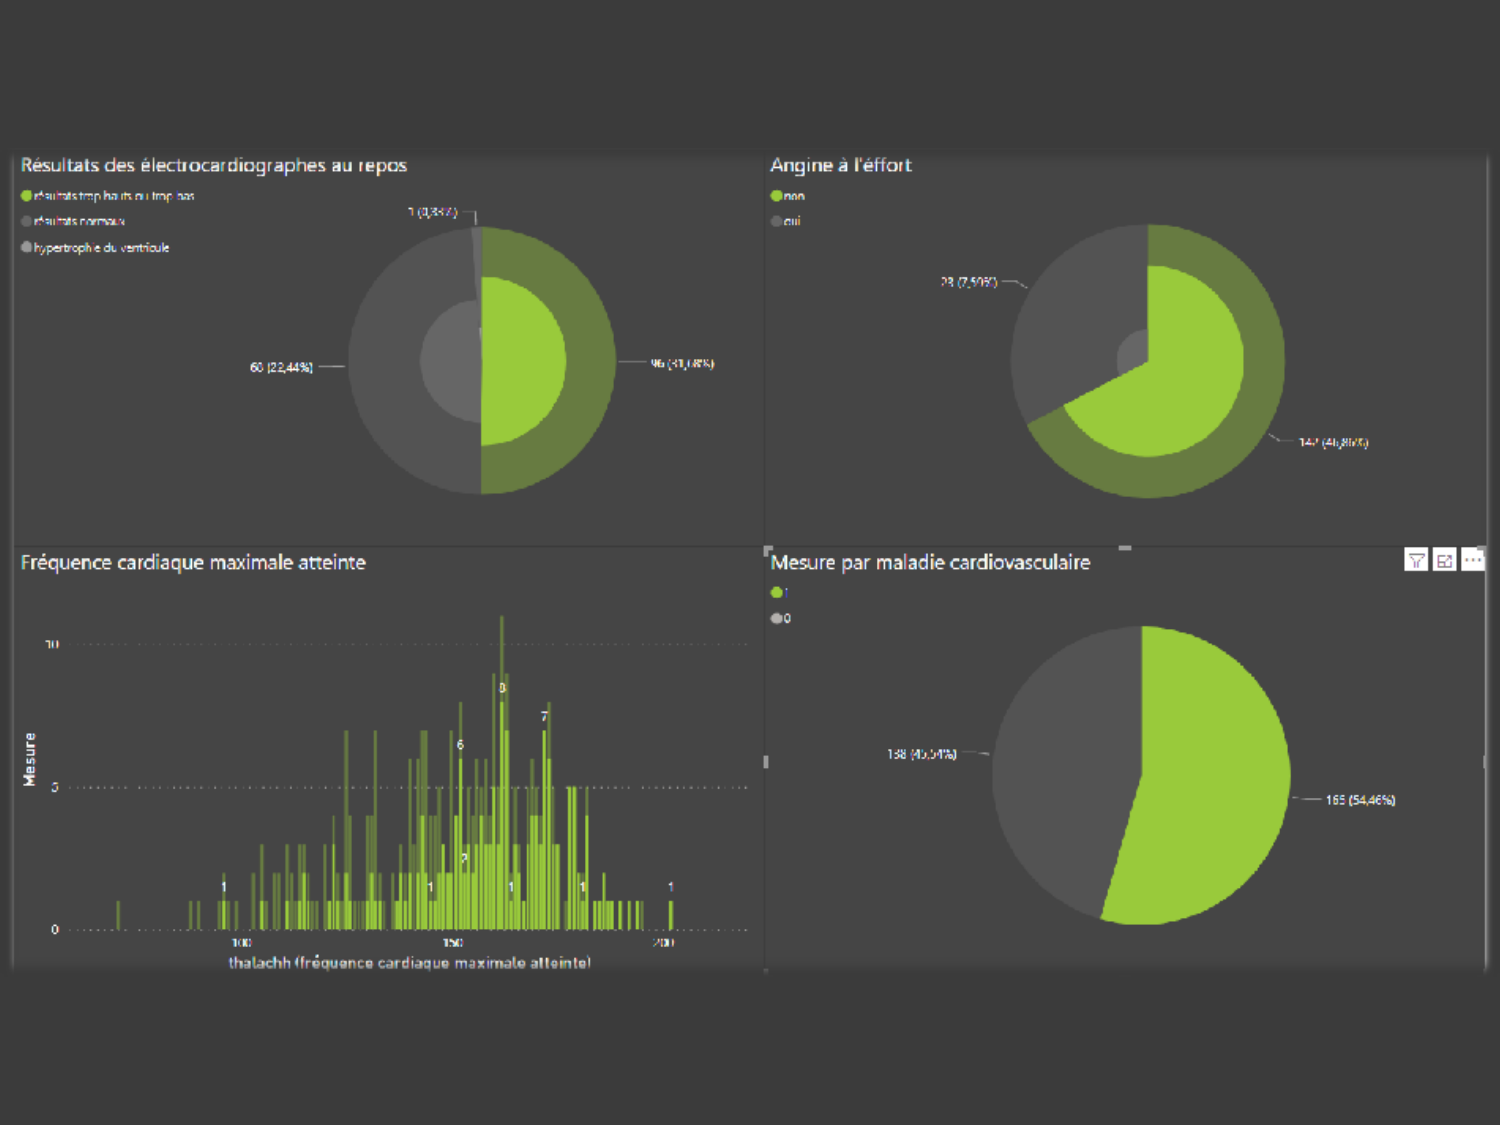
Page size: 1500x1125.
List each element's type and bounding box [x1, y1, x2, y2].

picture [0, 147, 1500, 977]
